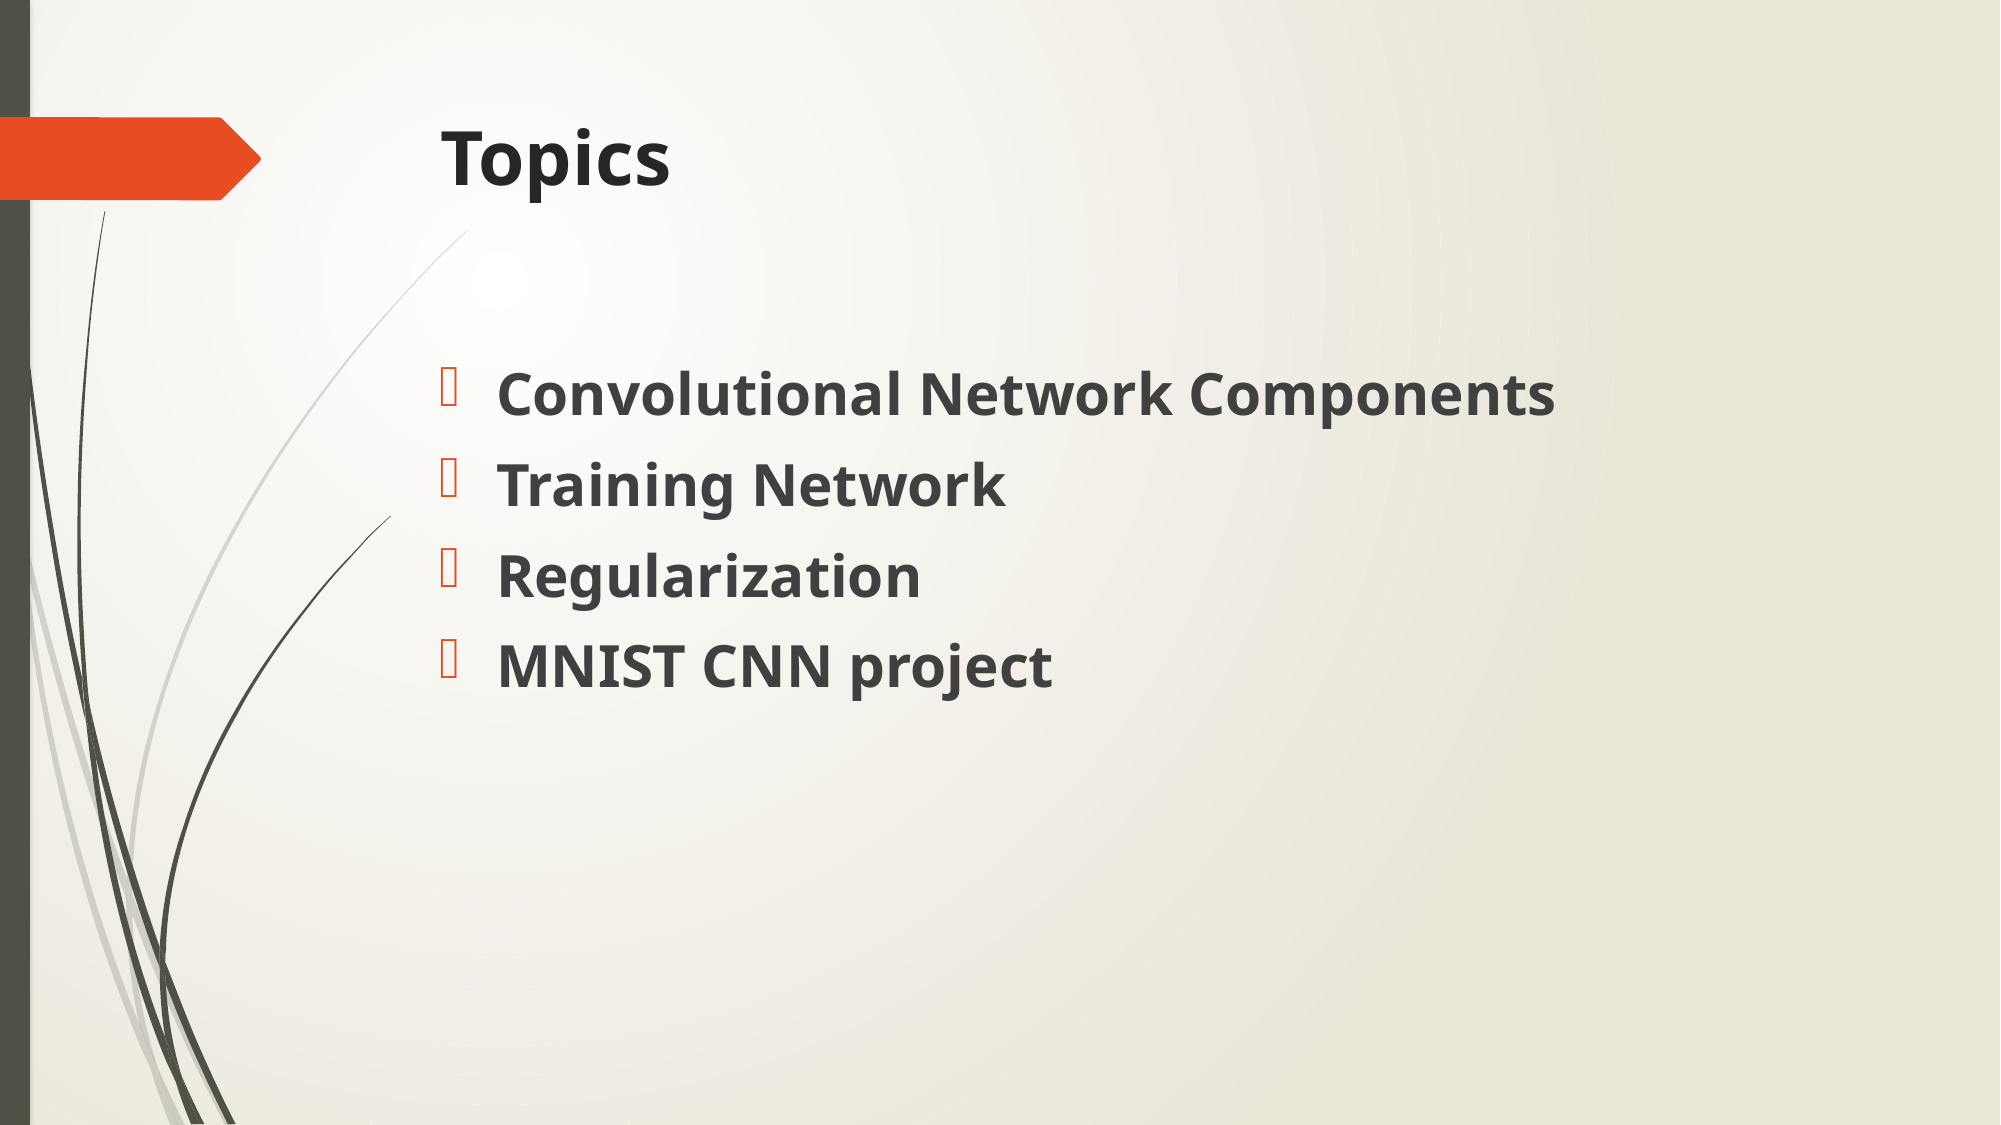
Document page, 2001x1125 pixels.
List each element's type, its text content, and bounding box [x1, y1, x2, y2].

list Convolutional Network Components Training Network Regularization MNIST CNN project [424, 350, 1888, 780]
title Topics [425, 102, 1888, 313]
